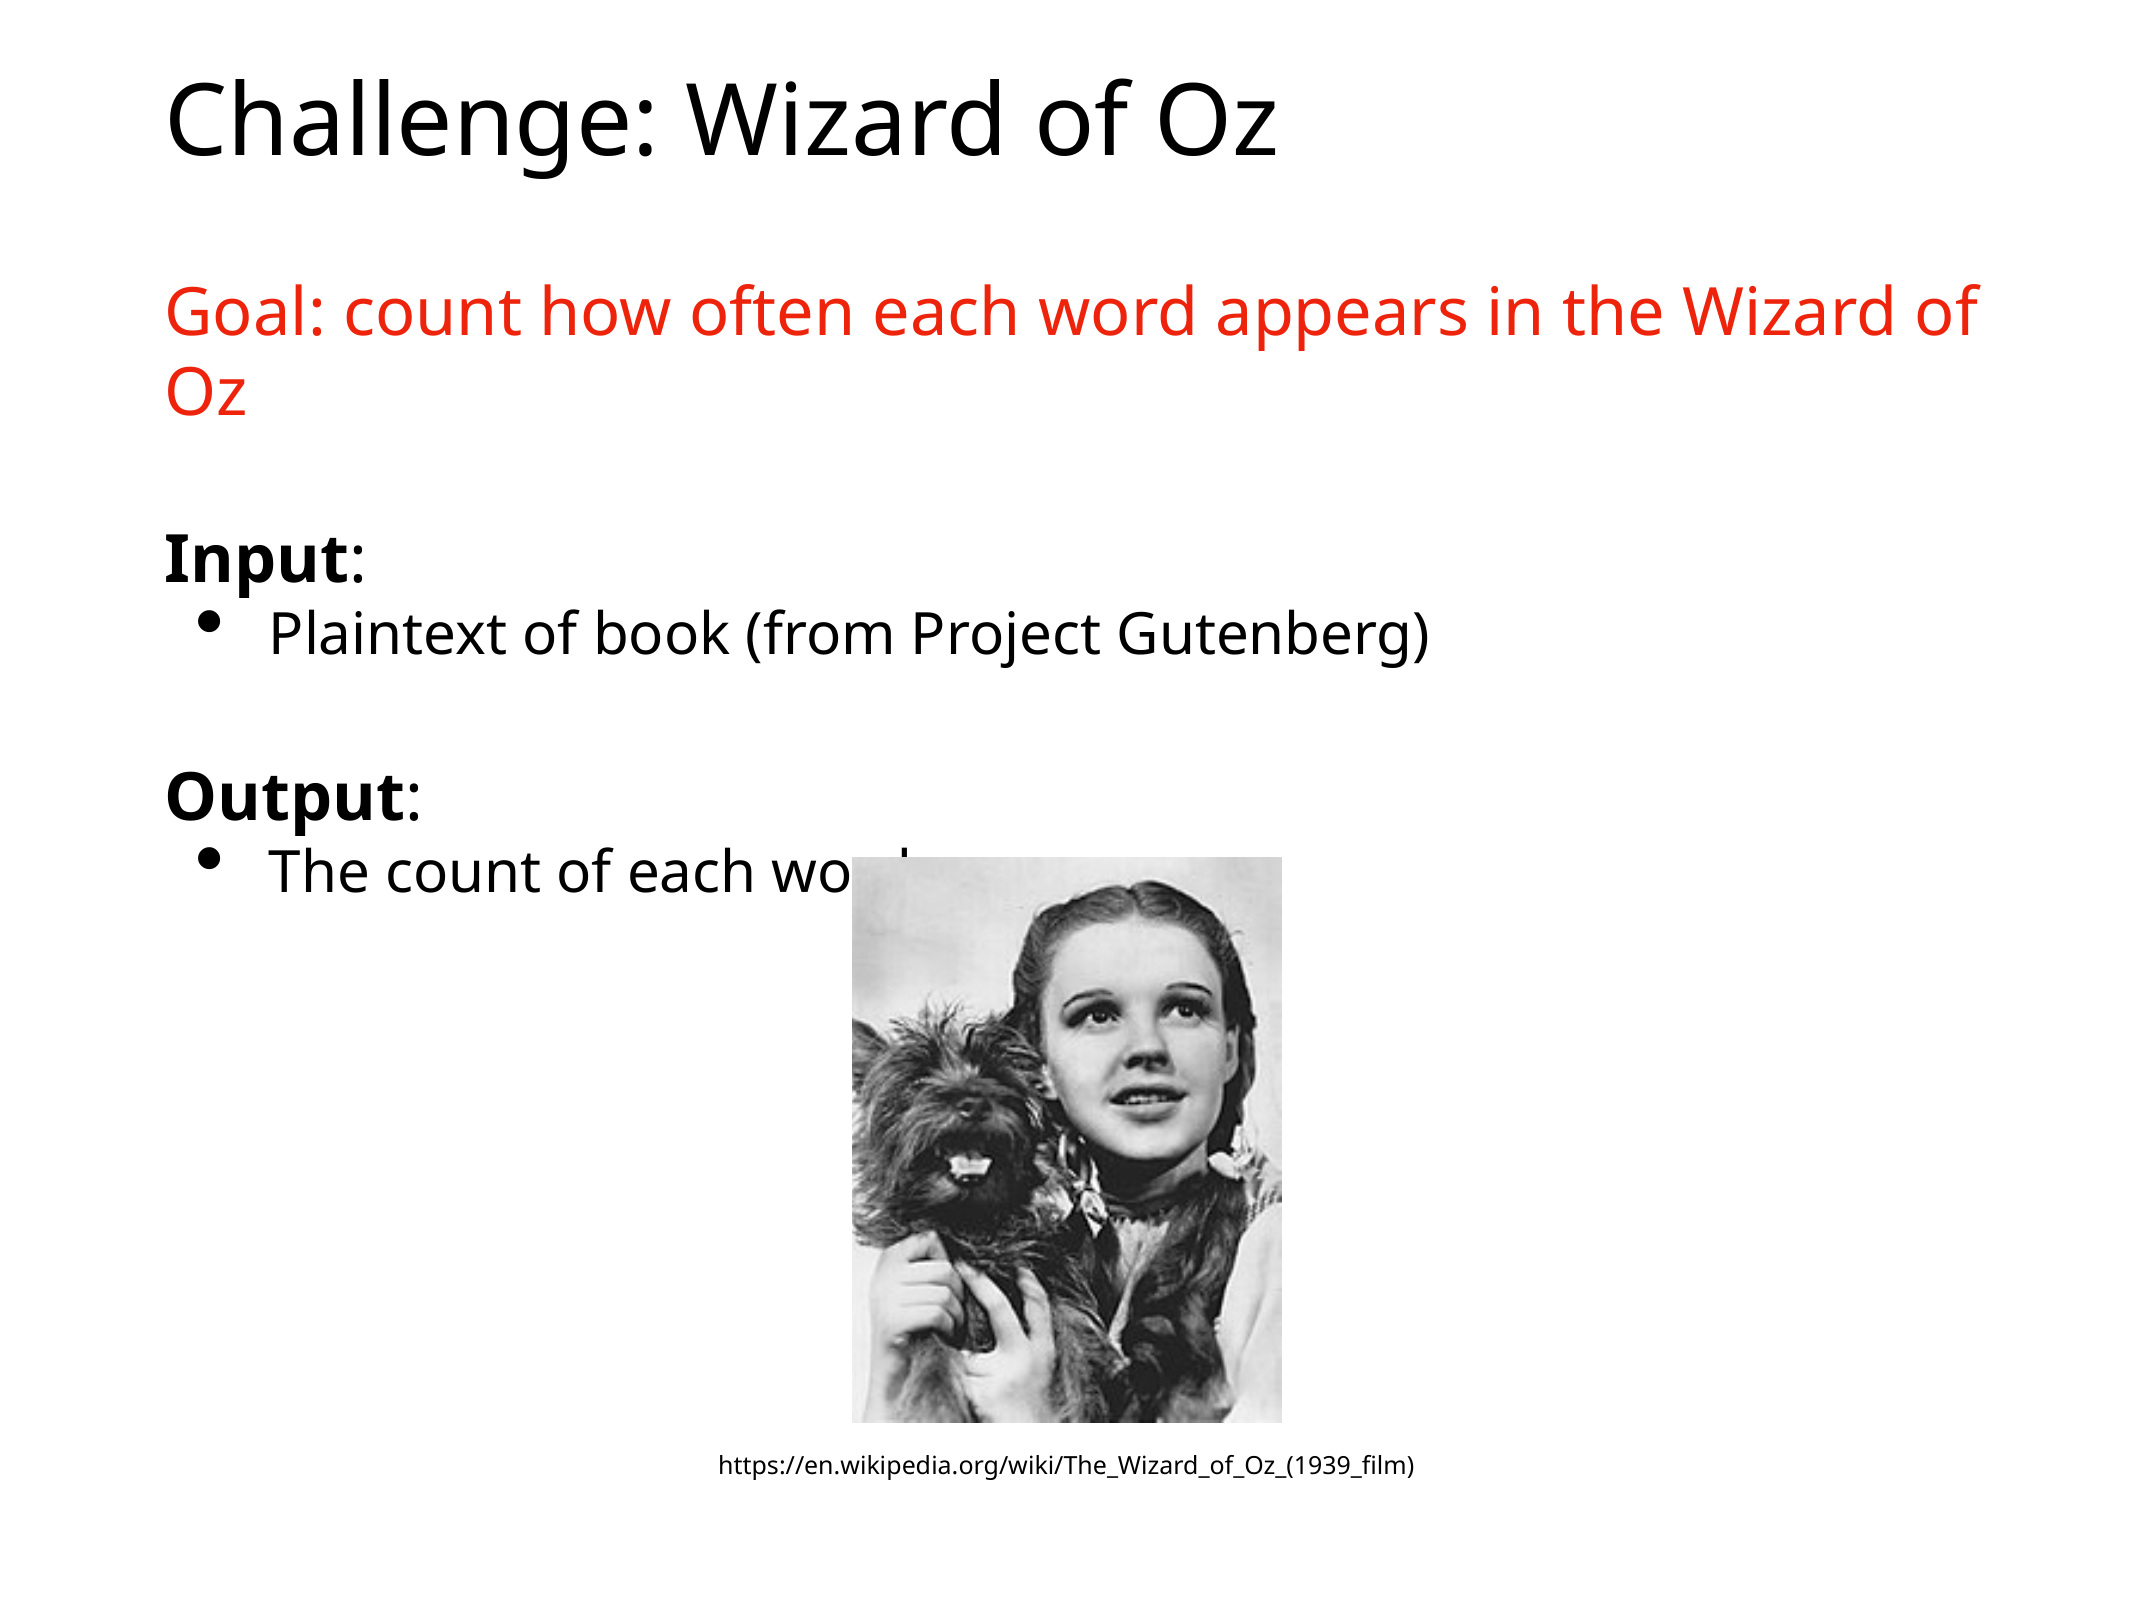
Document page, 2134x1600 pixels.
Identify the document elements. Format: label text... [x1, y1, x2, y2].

picture [851, 857, 1282, 1423]
list Goal: count how often each word appears in the Wizard of Oz Input: Plaintext of book (from Project Gutenberg) Output: The count of each word [155, 259, 2050, 1522]
title Challenge: Wizard of Oz [155, 41, 1978, 191]
text_box https://en.wikipedia.org/wiki/The_Wizard_of_Oz_(1939_film) [709, 1441, 1424, 1488]
